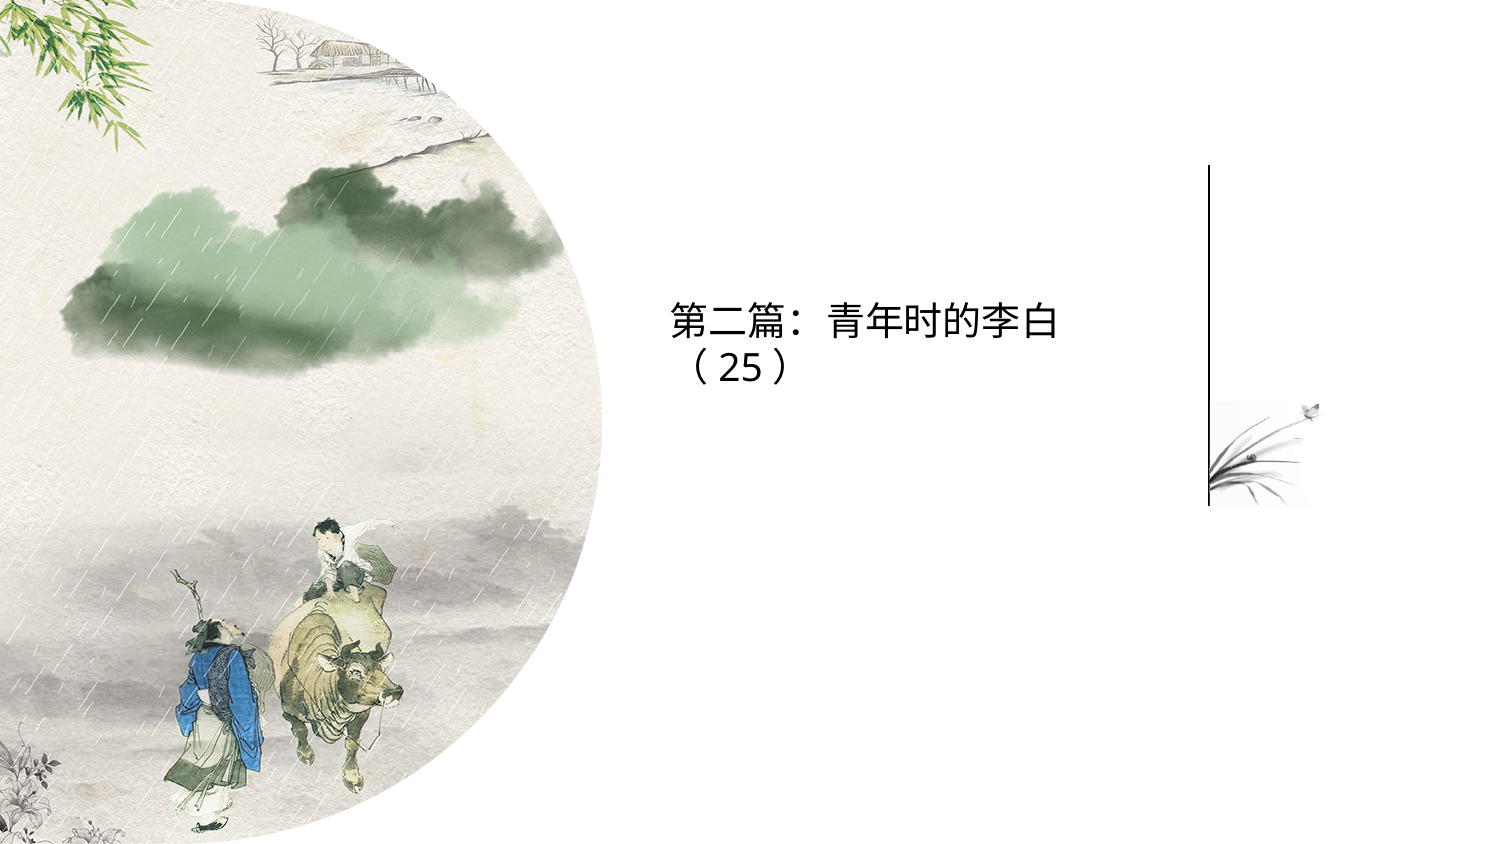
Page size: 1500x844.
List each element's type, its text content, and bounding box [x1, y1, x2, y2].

picture [1209, 401, 1325, 508]
text_box 第二篇：青年时的李白（25） [655, 288, 1209, 398]
text_box [0, 0, 603, 844]
